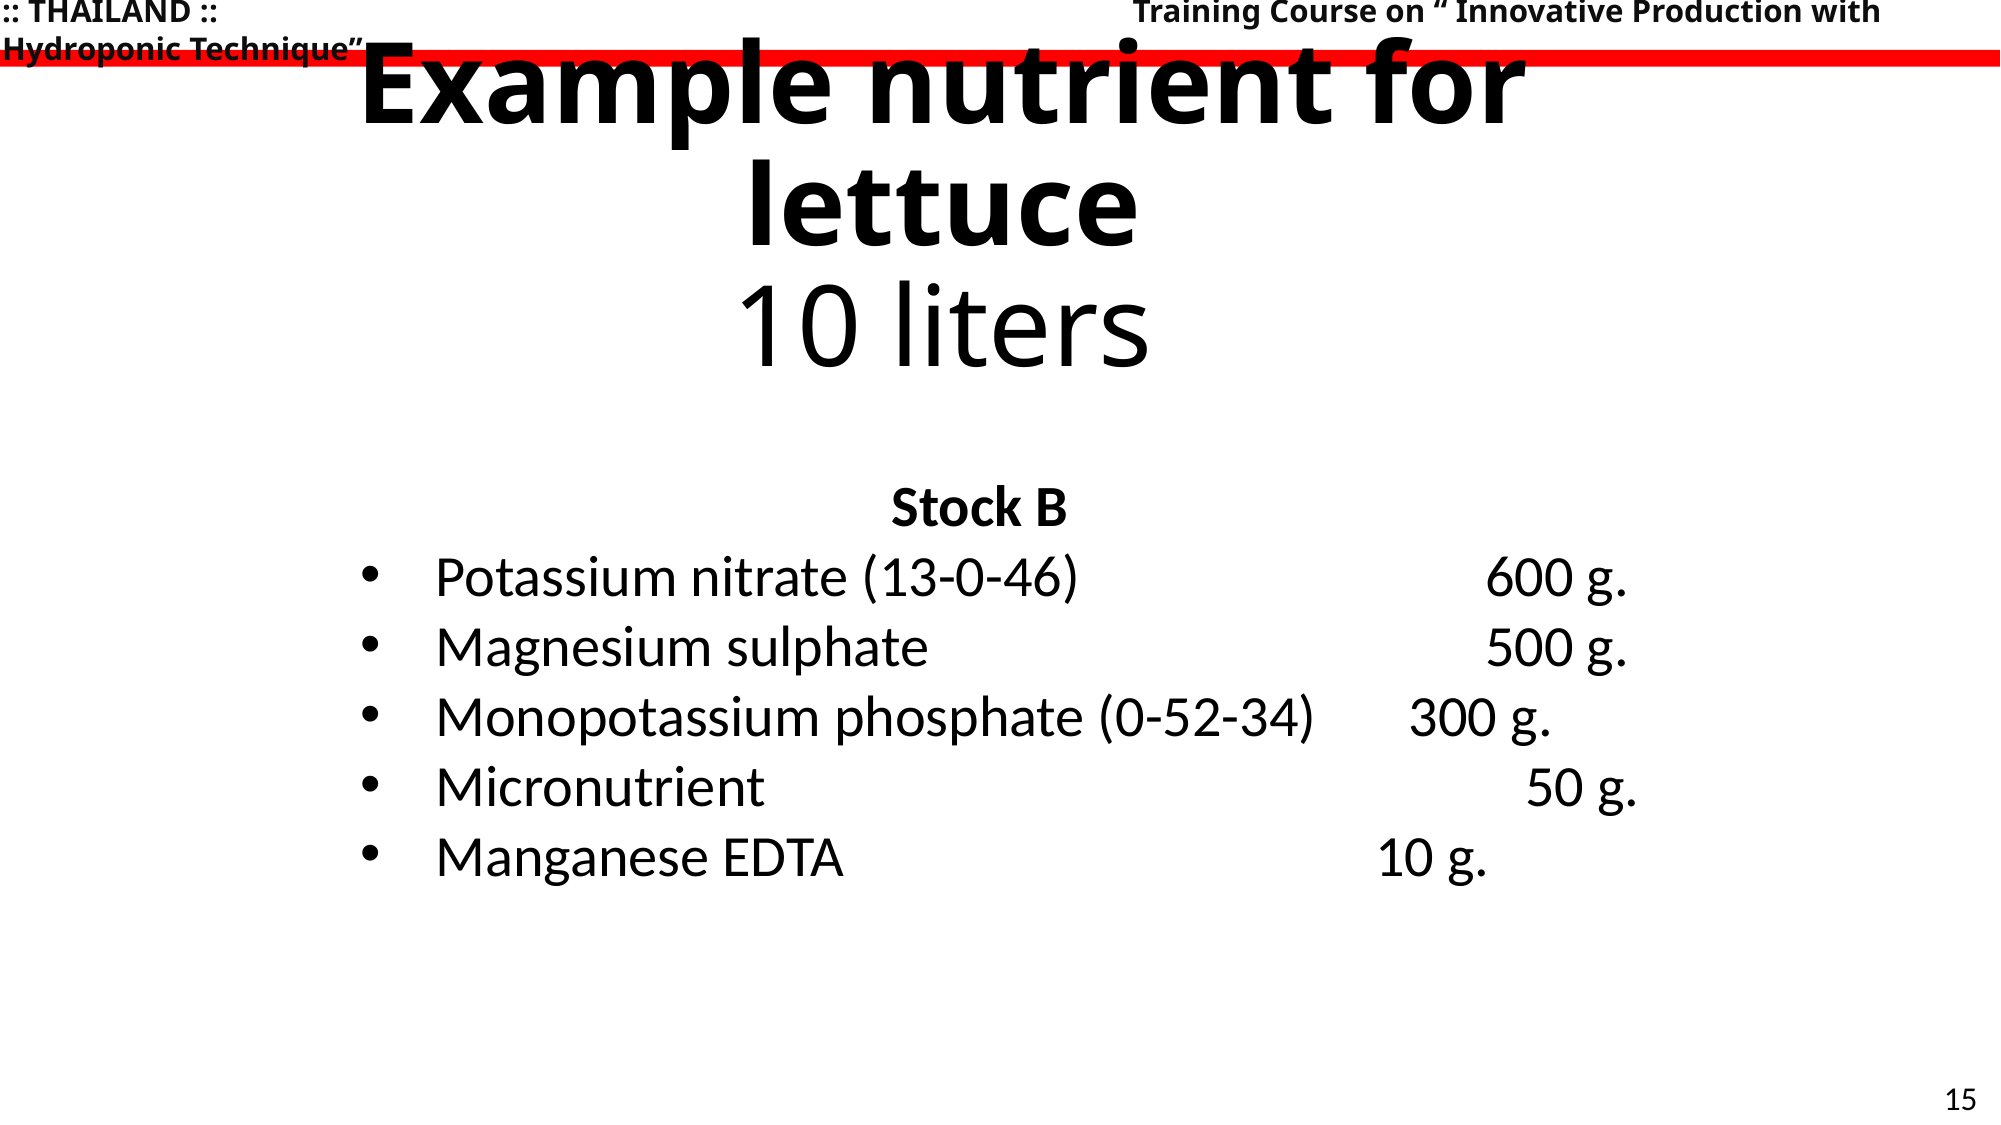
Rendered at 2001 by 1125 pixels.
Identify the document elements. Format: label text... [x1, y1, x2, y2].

text_box 15 [1929, 1069, 1993, 1125]
text_box :: THAILAND :: Training Course on “ Innovative Production with Hydroponic Technique” [0, 0, 2000, 67]
text_box Stock B Potassium nitrate (13-0-46) 600 g. Magnesium sulphate 500 g. Monopotassium phosphate (0-52-34) 300 g. Micronutrient 50 g. Manganese EDTA 10 g. [345, 460, 1655, 896]
title Example nutrient for lettuce 10 liters [305, 102, 1581, 399]
